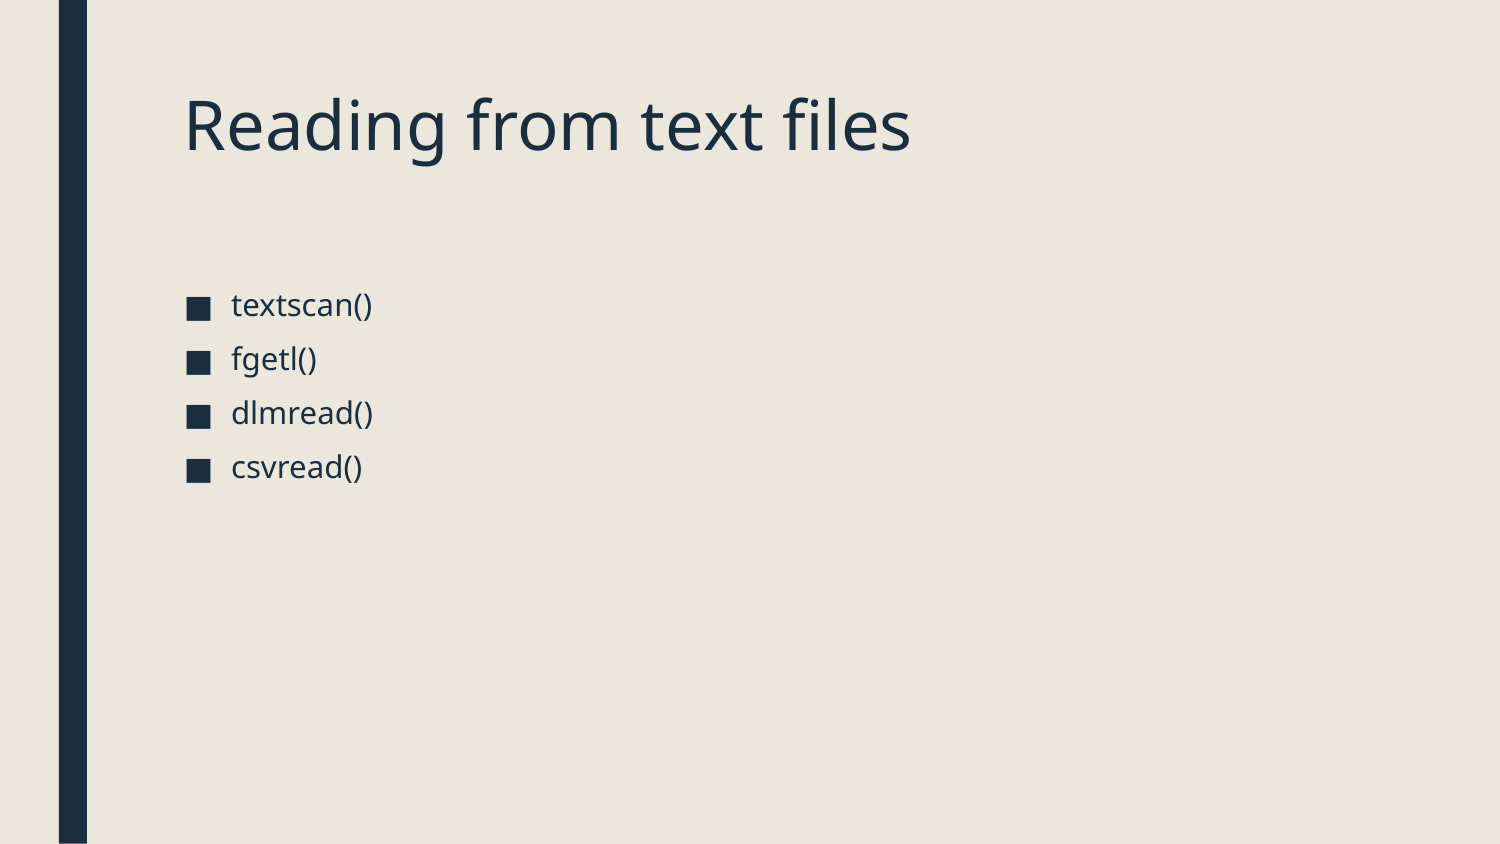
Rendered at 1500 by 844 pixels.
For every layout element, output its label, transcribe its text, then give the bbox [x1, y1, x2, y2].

title Reading from text files [168, 84, 1351, 268]
list textscan() fgetl() dlmread() csvread() [168, 281, 1351, 722]
